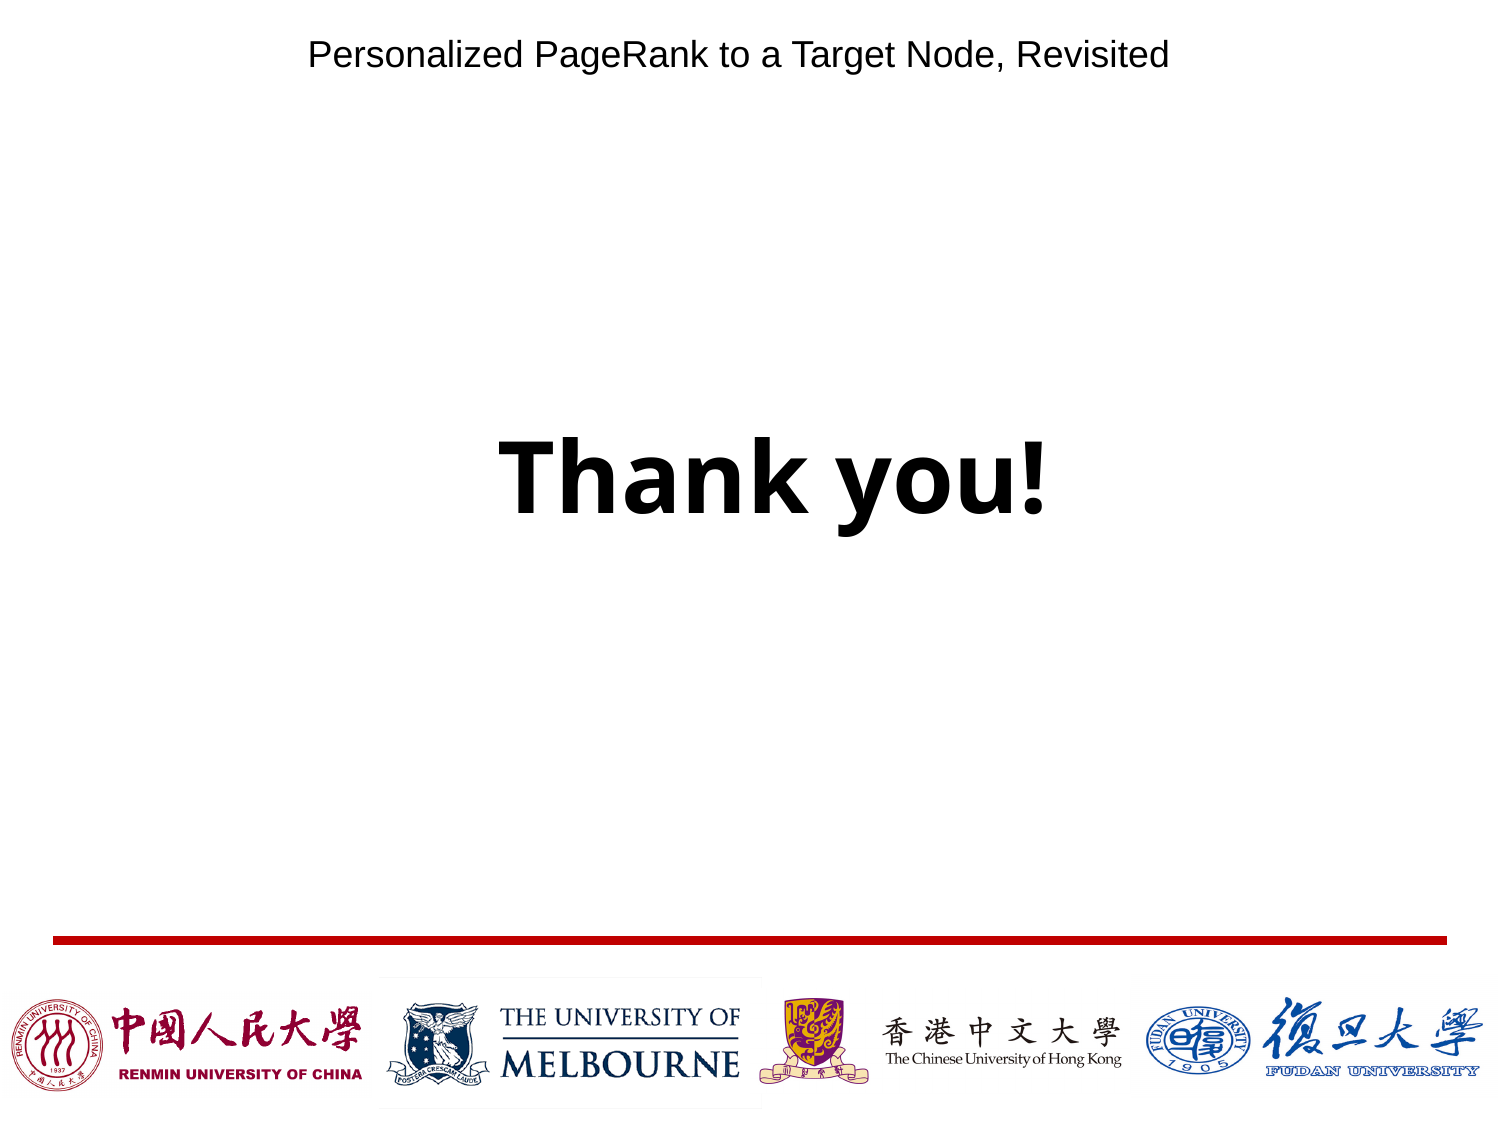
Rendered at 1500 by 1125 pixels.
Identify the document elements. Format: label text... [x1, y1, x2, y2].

title Thank you! [135, 353, 1411, 595]
picture [1, 991, 373, 1099]
text_box Personalized PageRank to a Target Node, Revisited [206, 7, 1282, 99]
picture [379, 951, 1498, 1125]
